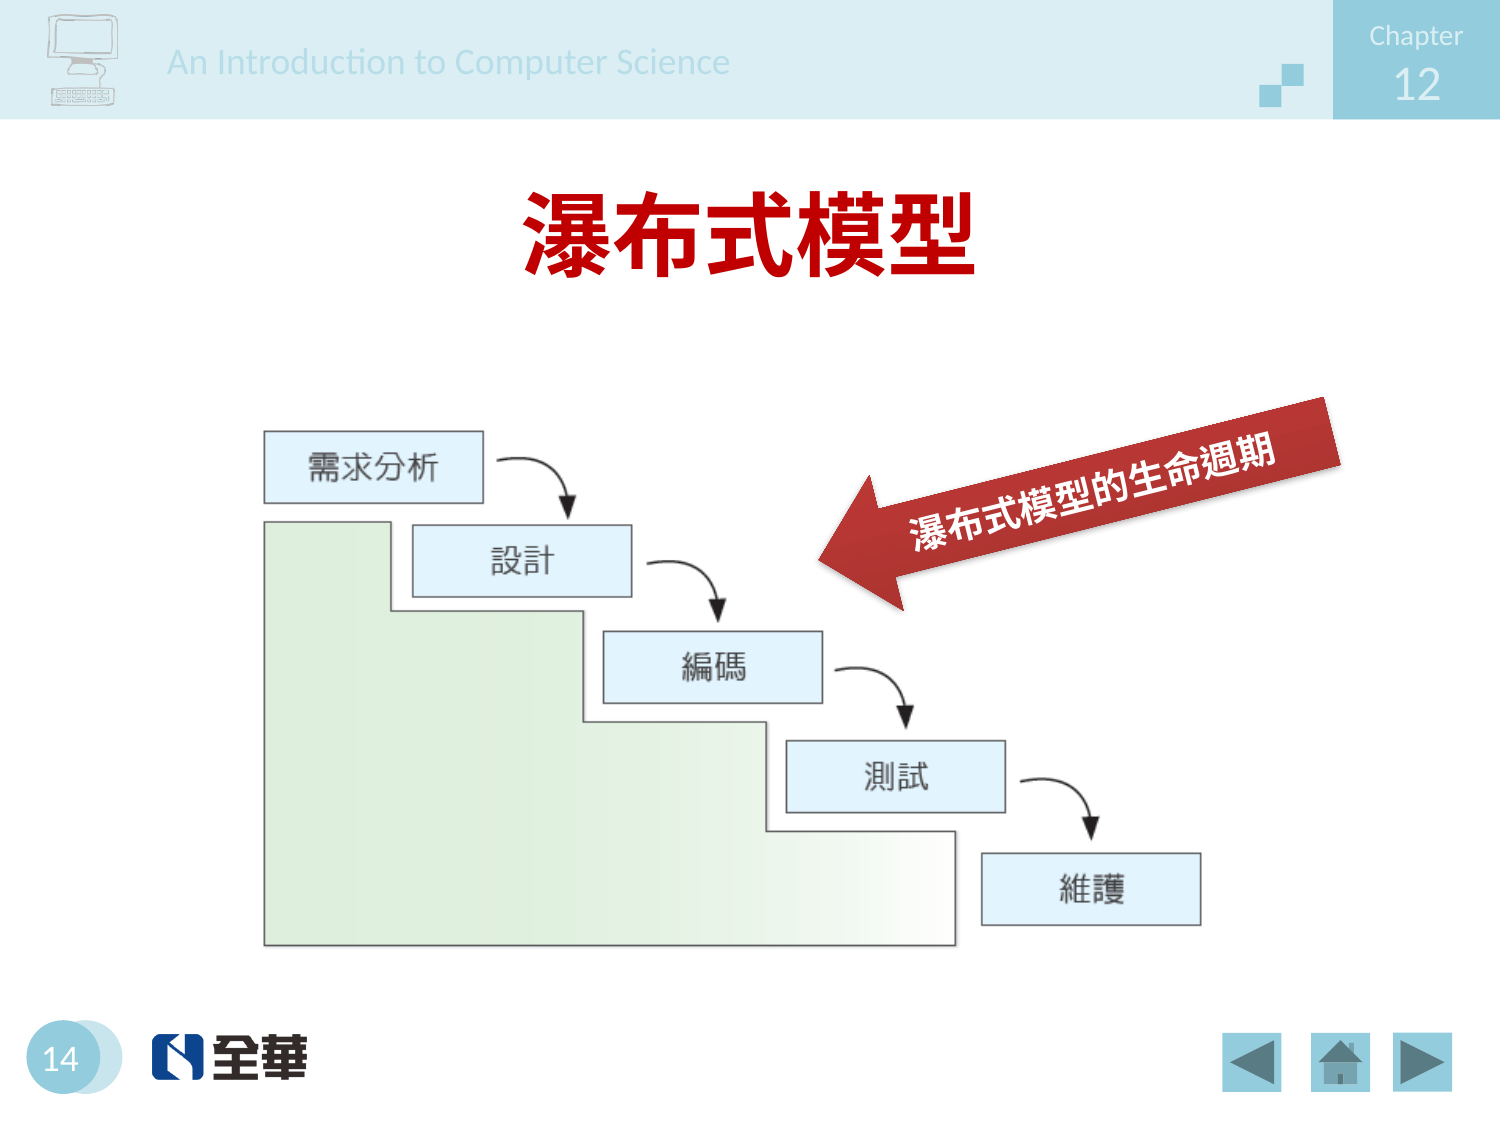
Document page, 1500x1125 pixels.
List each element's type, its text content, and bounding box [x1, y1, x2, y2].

picture [47, 14, 118, 106]
picture [152, 1034, 307, 1080]
title 瀑布式模型 [75, 138, 1425, 327]
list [230, 397, 1269, 971]
text_box 瀑布式模型的生命週期 [1273, 397, 1341, 482]
